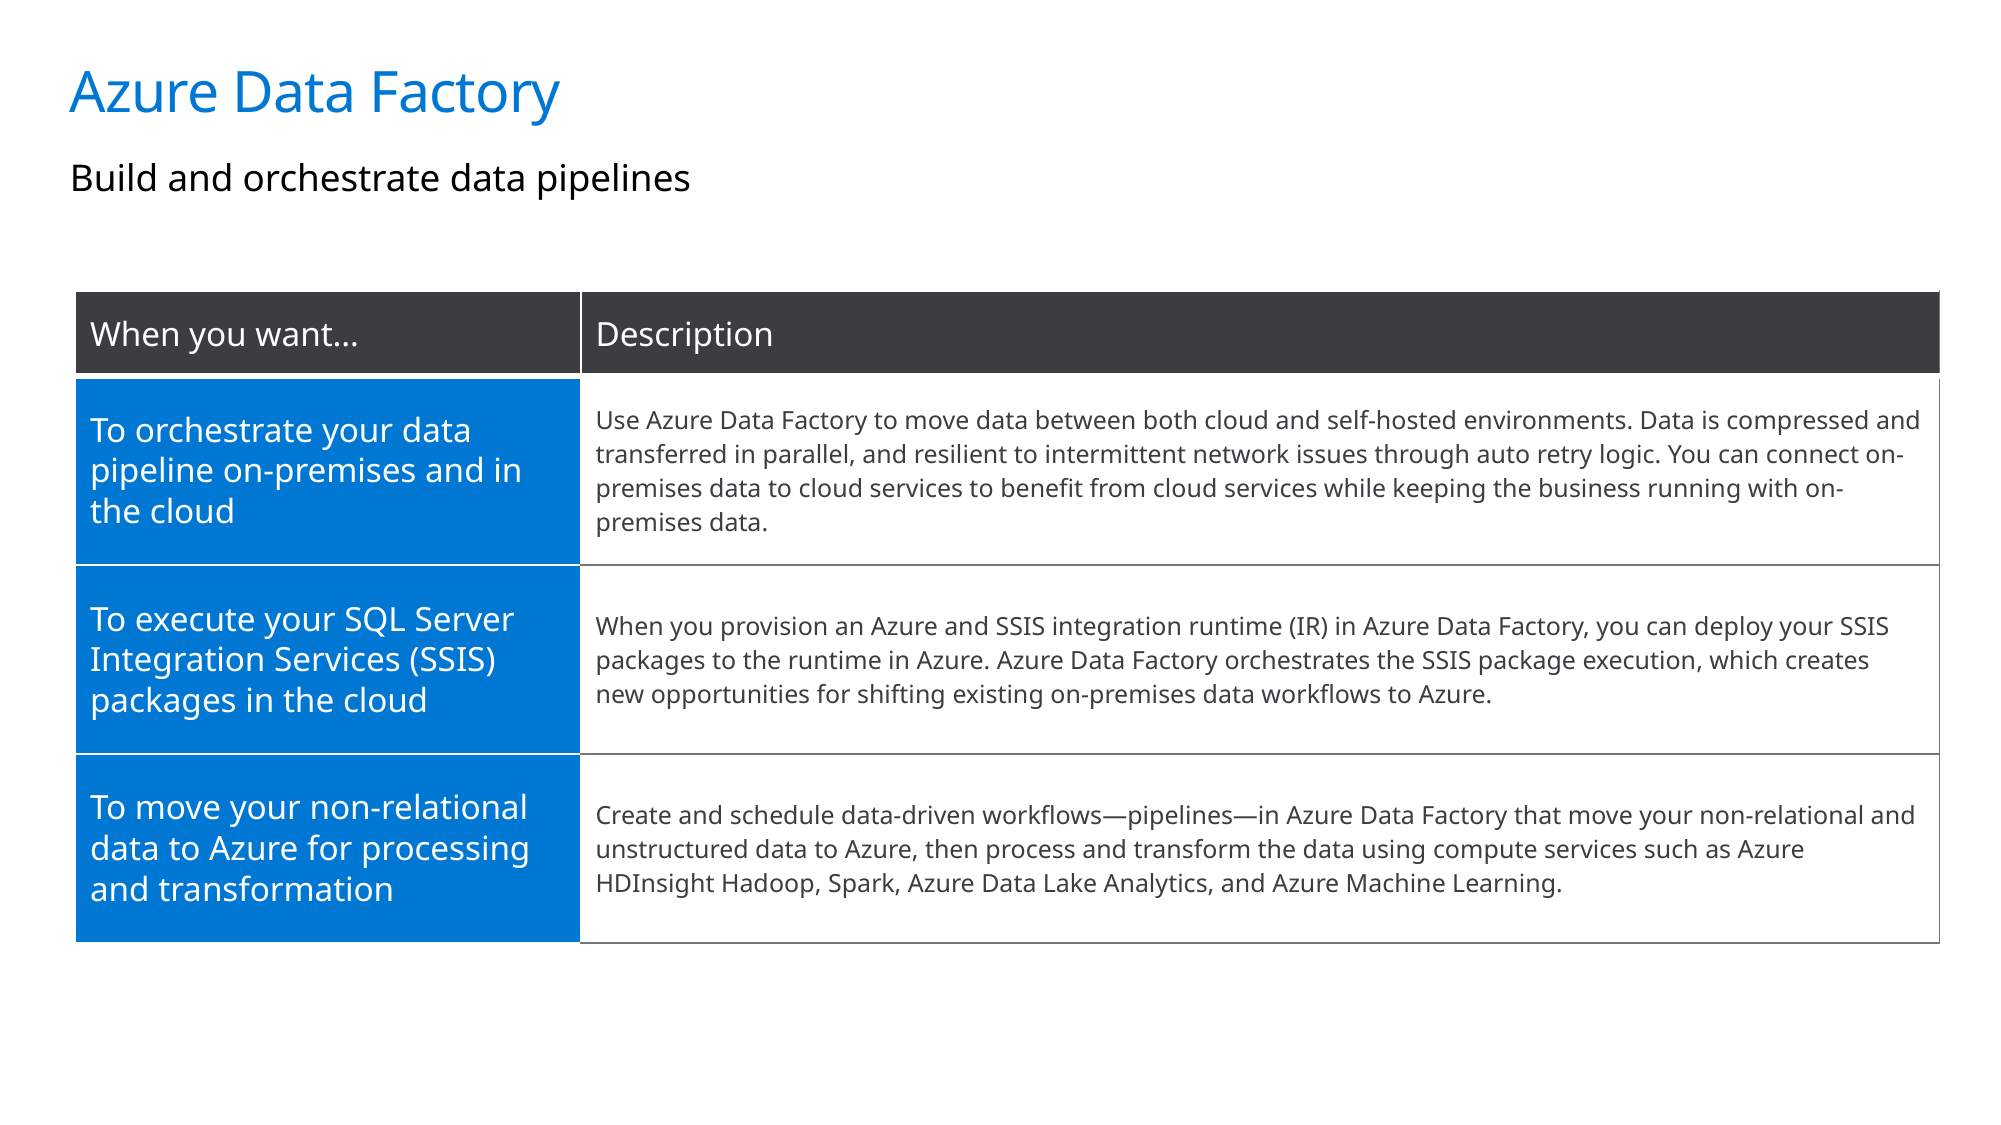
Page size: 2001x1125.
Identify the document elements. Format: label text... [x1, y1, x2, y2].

table_cell To orchestrate your data pipeline on-premises and in the cloud [76, 379, 580, 564]
table_cell When you provision an Azure and SSIS integration runtime (IR) in Azure Data Factory, you can deploy your SSIS packages to the runtime in Azure. Azure Data Factory orchestrates the SSIS package execution, which creates new opportunities for shifting existing on-premises data workflows to Azure. [582, 566, 1939, 753]
title Azure Data Factory [69, 36, 1930, 158]
table_cell To move your non-relational data to Azure for processing and transformation [76, 755, 580, 942]
table_header Description [582, 292, 1939, 373]
list Build and orchestrate data pipelines [69, 154, 1931, 199]
table_cell Use Azure Data Factory to move data between both cloud and self-hosted environments. Data is compressed and transferred in parallel, and resilient to intermittent network issues through auto retry logic. You can connect on-premises data to cloud services to benefit from cloud services while keeping the business running with on-premises data. [582, 379, 1939, 564]
table_header When you want… [76, 292, 580, 373]
table_cell To execute your SQL Server Integration Services (SSIS) packages in the cloud [76, 566, 580, 753]
table_cell Create and schedule data-driven workflows—pipelines—in Azure Data Factory that move your non-relational and unstructured data to Azure, then process and transform the data using compute services such as Azure HDInsight Hadoop, Spark, Azure Data Lake Analytics, and Azure Machine Learning. [582, 755, 1939, 942]
